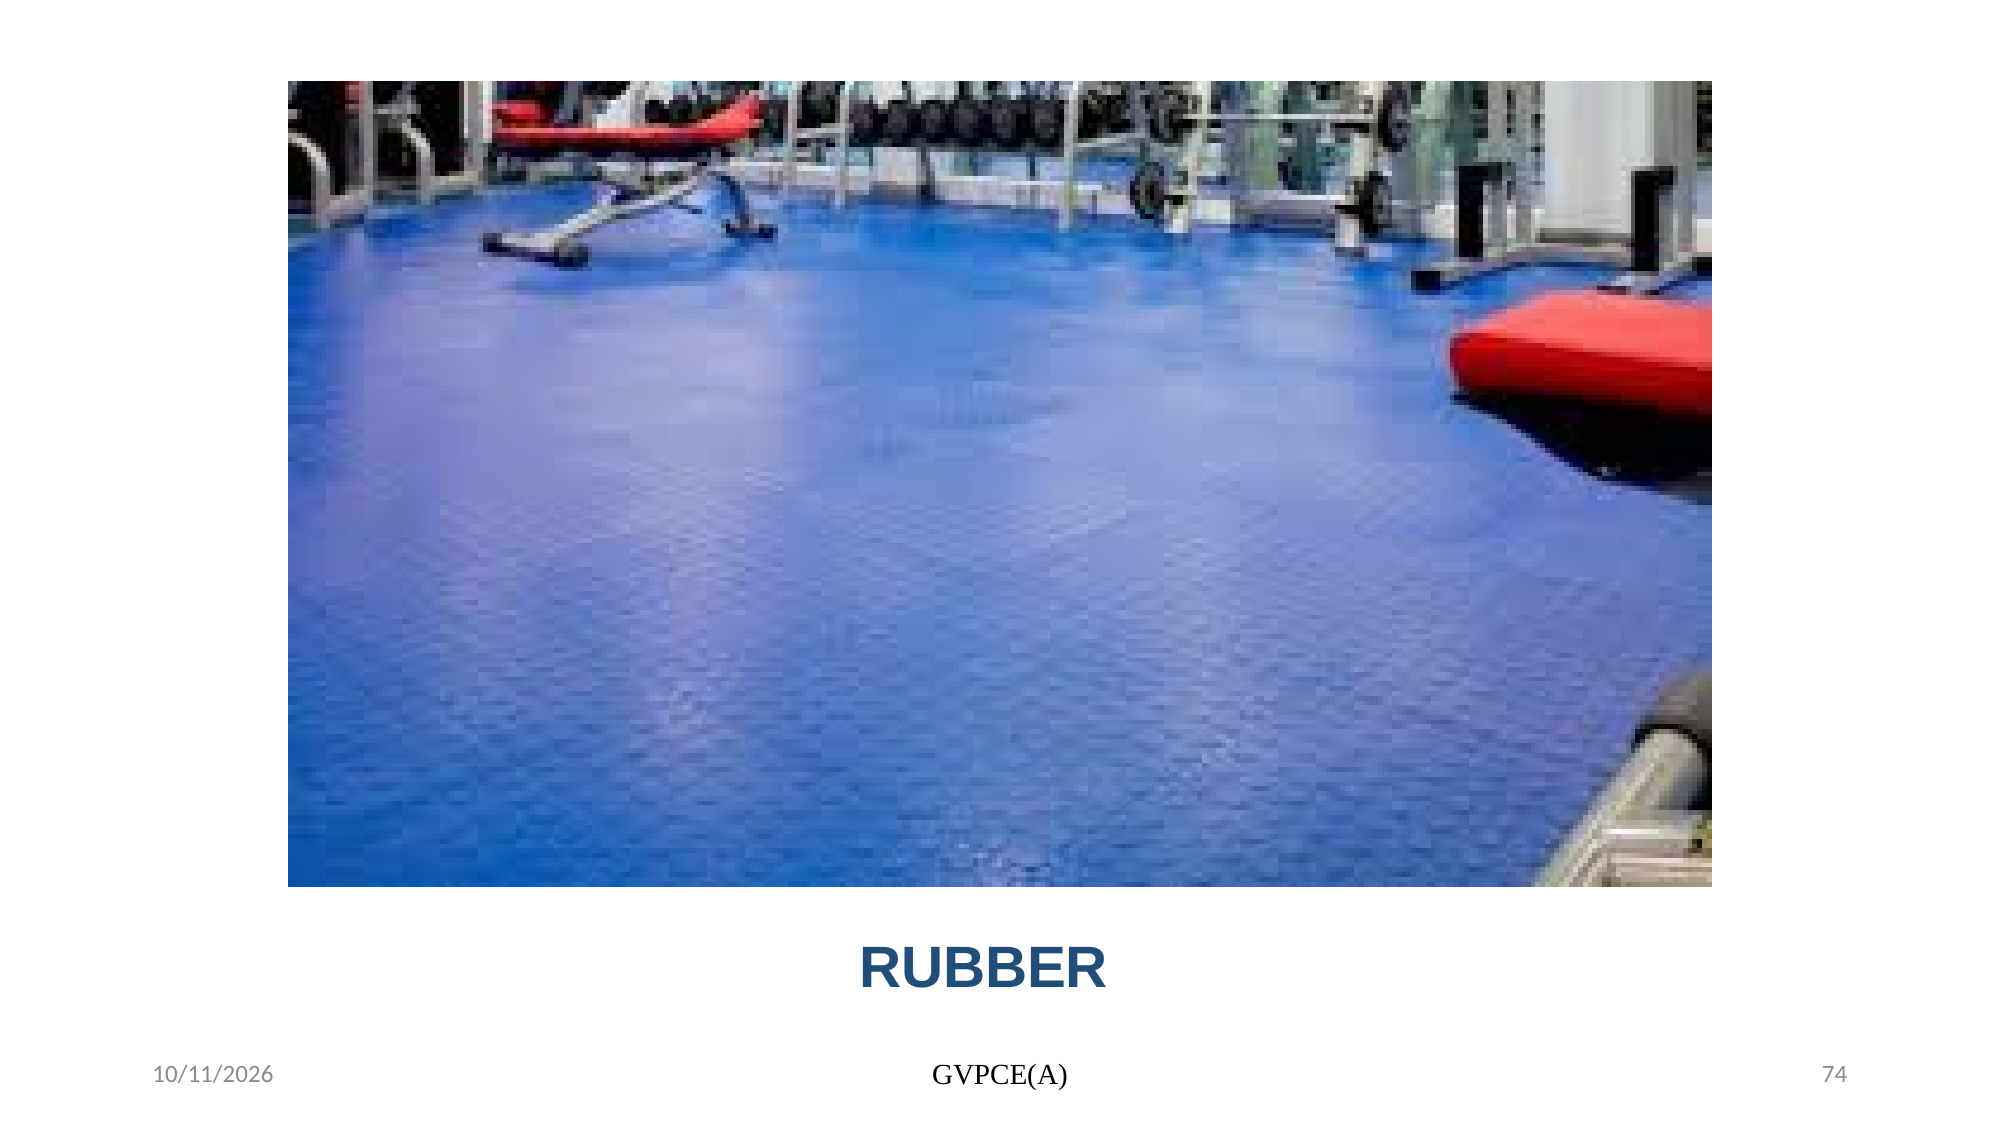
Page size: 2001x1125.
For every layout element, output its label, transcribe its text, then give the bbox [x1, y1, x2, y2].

footer GVPCE(A) [662, 1042, 1338, 1103]
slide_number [137, 1042, 588, 1103]
text_box RUBBER [844, 921, 1191, 1007]
slide_number 74 [1412, 1042, 1863, 1103]
picture [288, 81, 1712, 887]
